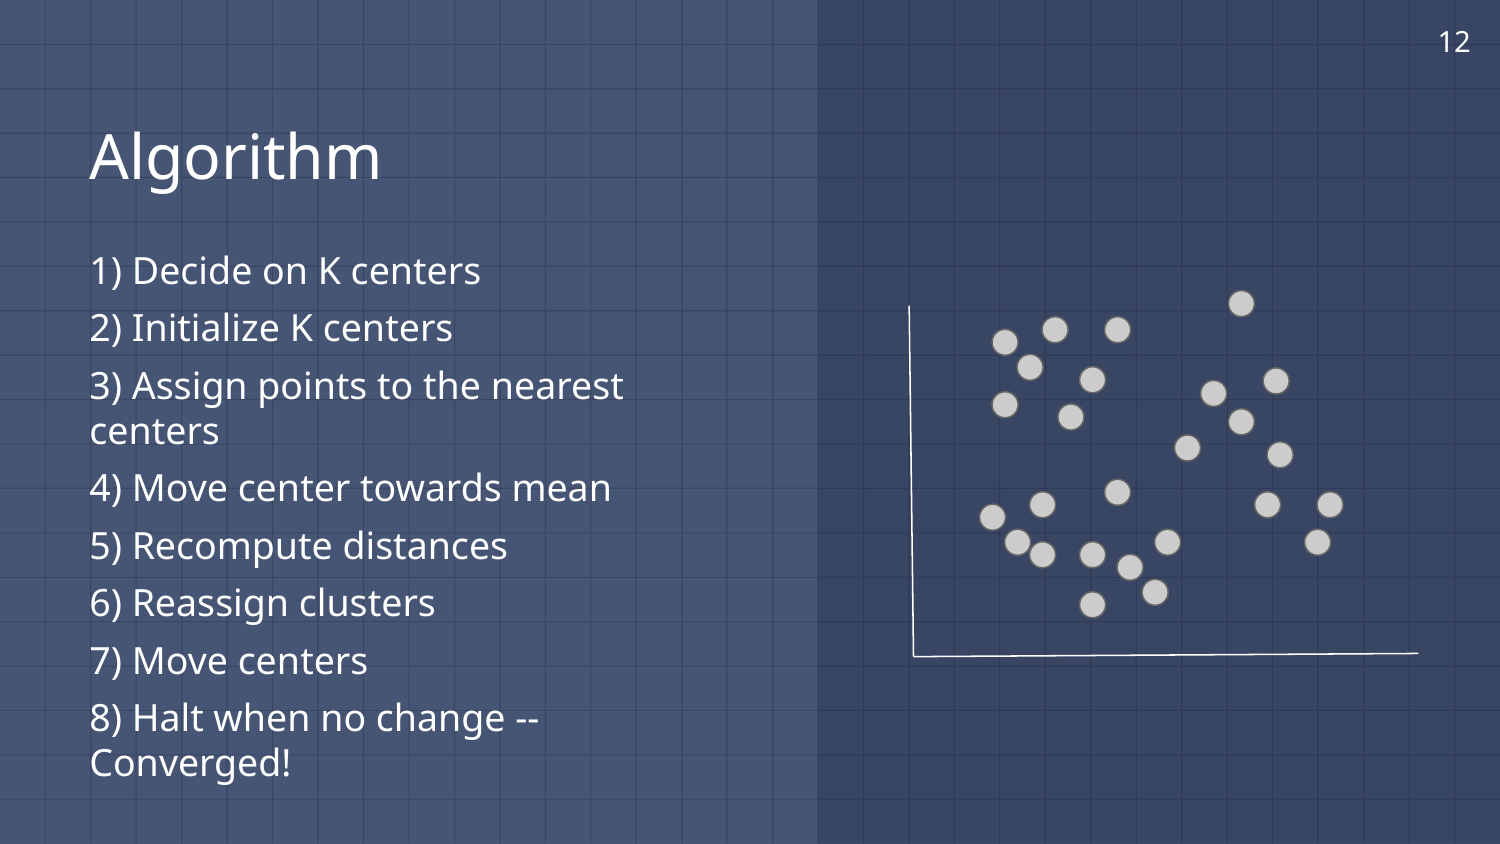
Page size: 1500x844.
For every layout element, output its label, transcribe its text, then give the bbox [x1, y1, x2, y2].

text_box [1004, 529, 1031, 556]
text_box [1057, 403, 1085, 431]
text_box [1079, 541, 1106, 568]
list 1) Decide on K centers 2) Initialize K centers 3) Assign points to the nearest centers 4) Move center towards mean 5) Recompute distances 6) Reassign clusters 7) Move centers 8) Halt when no change -- Converged! [74, 231, 728, 740]
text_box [913, 653, 1419, 657]
text_box [1029, 541, 1056, 568]
text_box [1079, 591, 1106, 618]
text_box [1263, 367, 1290, 395]
text_box [1254, 491, 1281, 518]
text_box [1079, 366, 1106, 393]
text_box [1104, 316, 1131, 343]
text_box [1117, 554, 1144, 581]
text_box [1154, 529, 1181, 556]
text_box [1267, 441, 1294, 468]
text_box [1029, 491, 1056, 518]
slide_number ‹#› [1408, 0, 1500, 88]
text_box [992, 329, 1019, 356]
text_box [1016, 354, 1044, 381]
text_box [1042, 316, 1069, 343]
text_box [979, 504, 1006, 531]
text_box [1142, 579, 1169, 606]
text_box [1228, 408, 1255, 435]
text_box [908, 305, 914, 657]
text_box [1304, 529, 1331, 556]
title Algorithm [74, 101, 1148, 243]
text_box [1316, 491, 1344, 518]
text_box [1200, 380, 1227, 407]
text_box [1228, 290, 1255, 317]
text_box [1104, 479, 1131, 506]
text_box [1174, 434, 1201, 462]
text_box [992, 391, 1019, 418]
